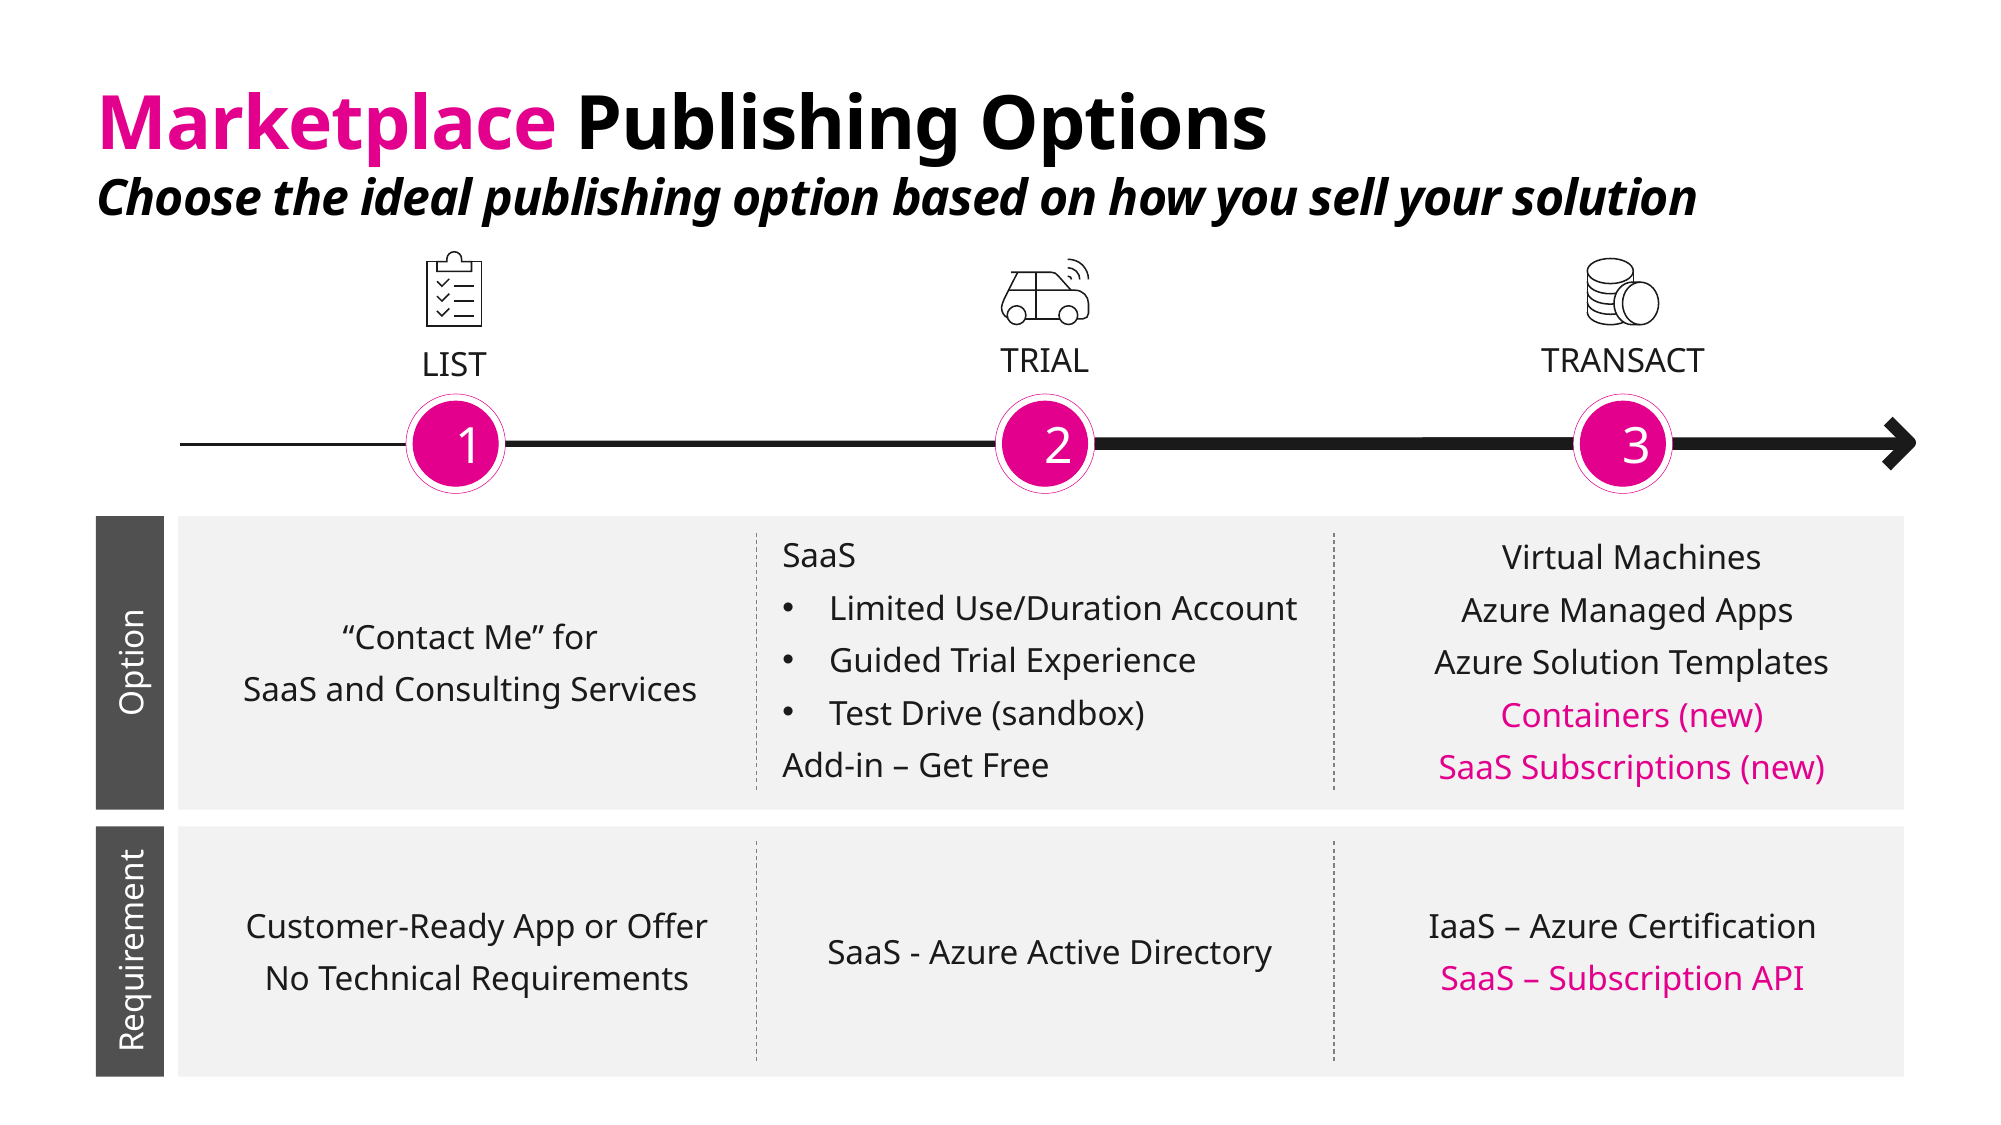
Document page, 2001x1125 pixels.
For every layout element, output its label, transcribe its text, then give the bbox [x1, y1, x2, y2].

text_box “Contact Me” for SaaS and Consulting Services [174, 616, 749, 709]
text_box Option [95, 515, 165, 810]
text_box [405, 393, 506, 494]
text_box IaaS – Azure Certification SaaS – Subscription API [1335, 904, 1904, 998]
text_box [1587, 258, 1659, 325]
text_box [427, 251, 482, 326]
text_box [1572, 393, 1673, 494]
title Marketplace Publishing Options Choose the ideal publishing option based on how you sell your solution [96, 75, 1904, 227]
text_box [177, 515, 1905, 810]
text_box [1887, 420, 1911, 444]
text_box Virtual Machines Azure Managed Apps Azure Solution Templates Containers (new) SaaS Subscriptions (new) [1341, 536, 1904, 787]
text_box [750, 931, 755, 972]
text_box Requirement [95, 826, 165, 1077]
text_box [994, 393, 1095, 494]
text_box [1001, 272, 1089, 325]
text_box TRIAL [985, 331, 1105, 386]
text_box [755, 840, 1335, 1062]
text_box [177, 826, 1905, 1077]
text_box LIST [385, 335, 524, 391]
text_box Customer-Ready App or Offer No Technical Requirements [177, 904, 755, 998]
text_box [1885, 445, 1909, 467]
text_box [755, 532, 1335, 794]
text_box [1067, 259, 1089, 280]
text_box TRANSACT [1526, 331, 1720, 386]
